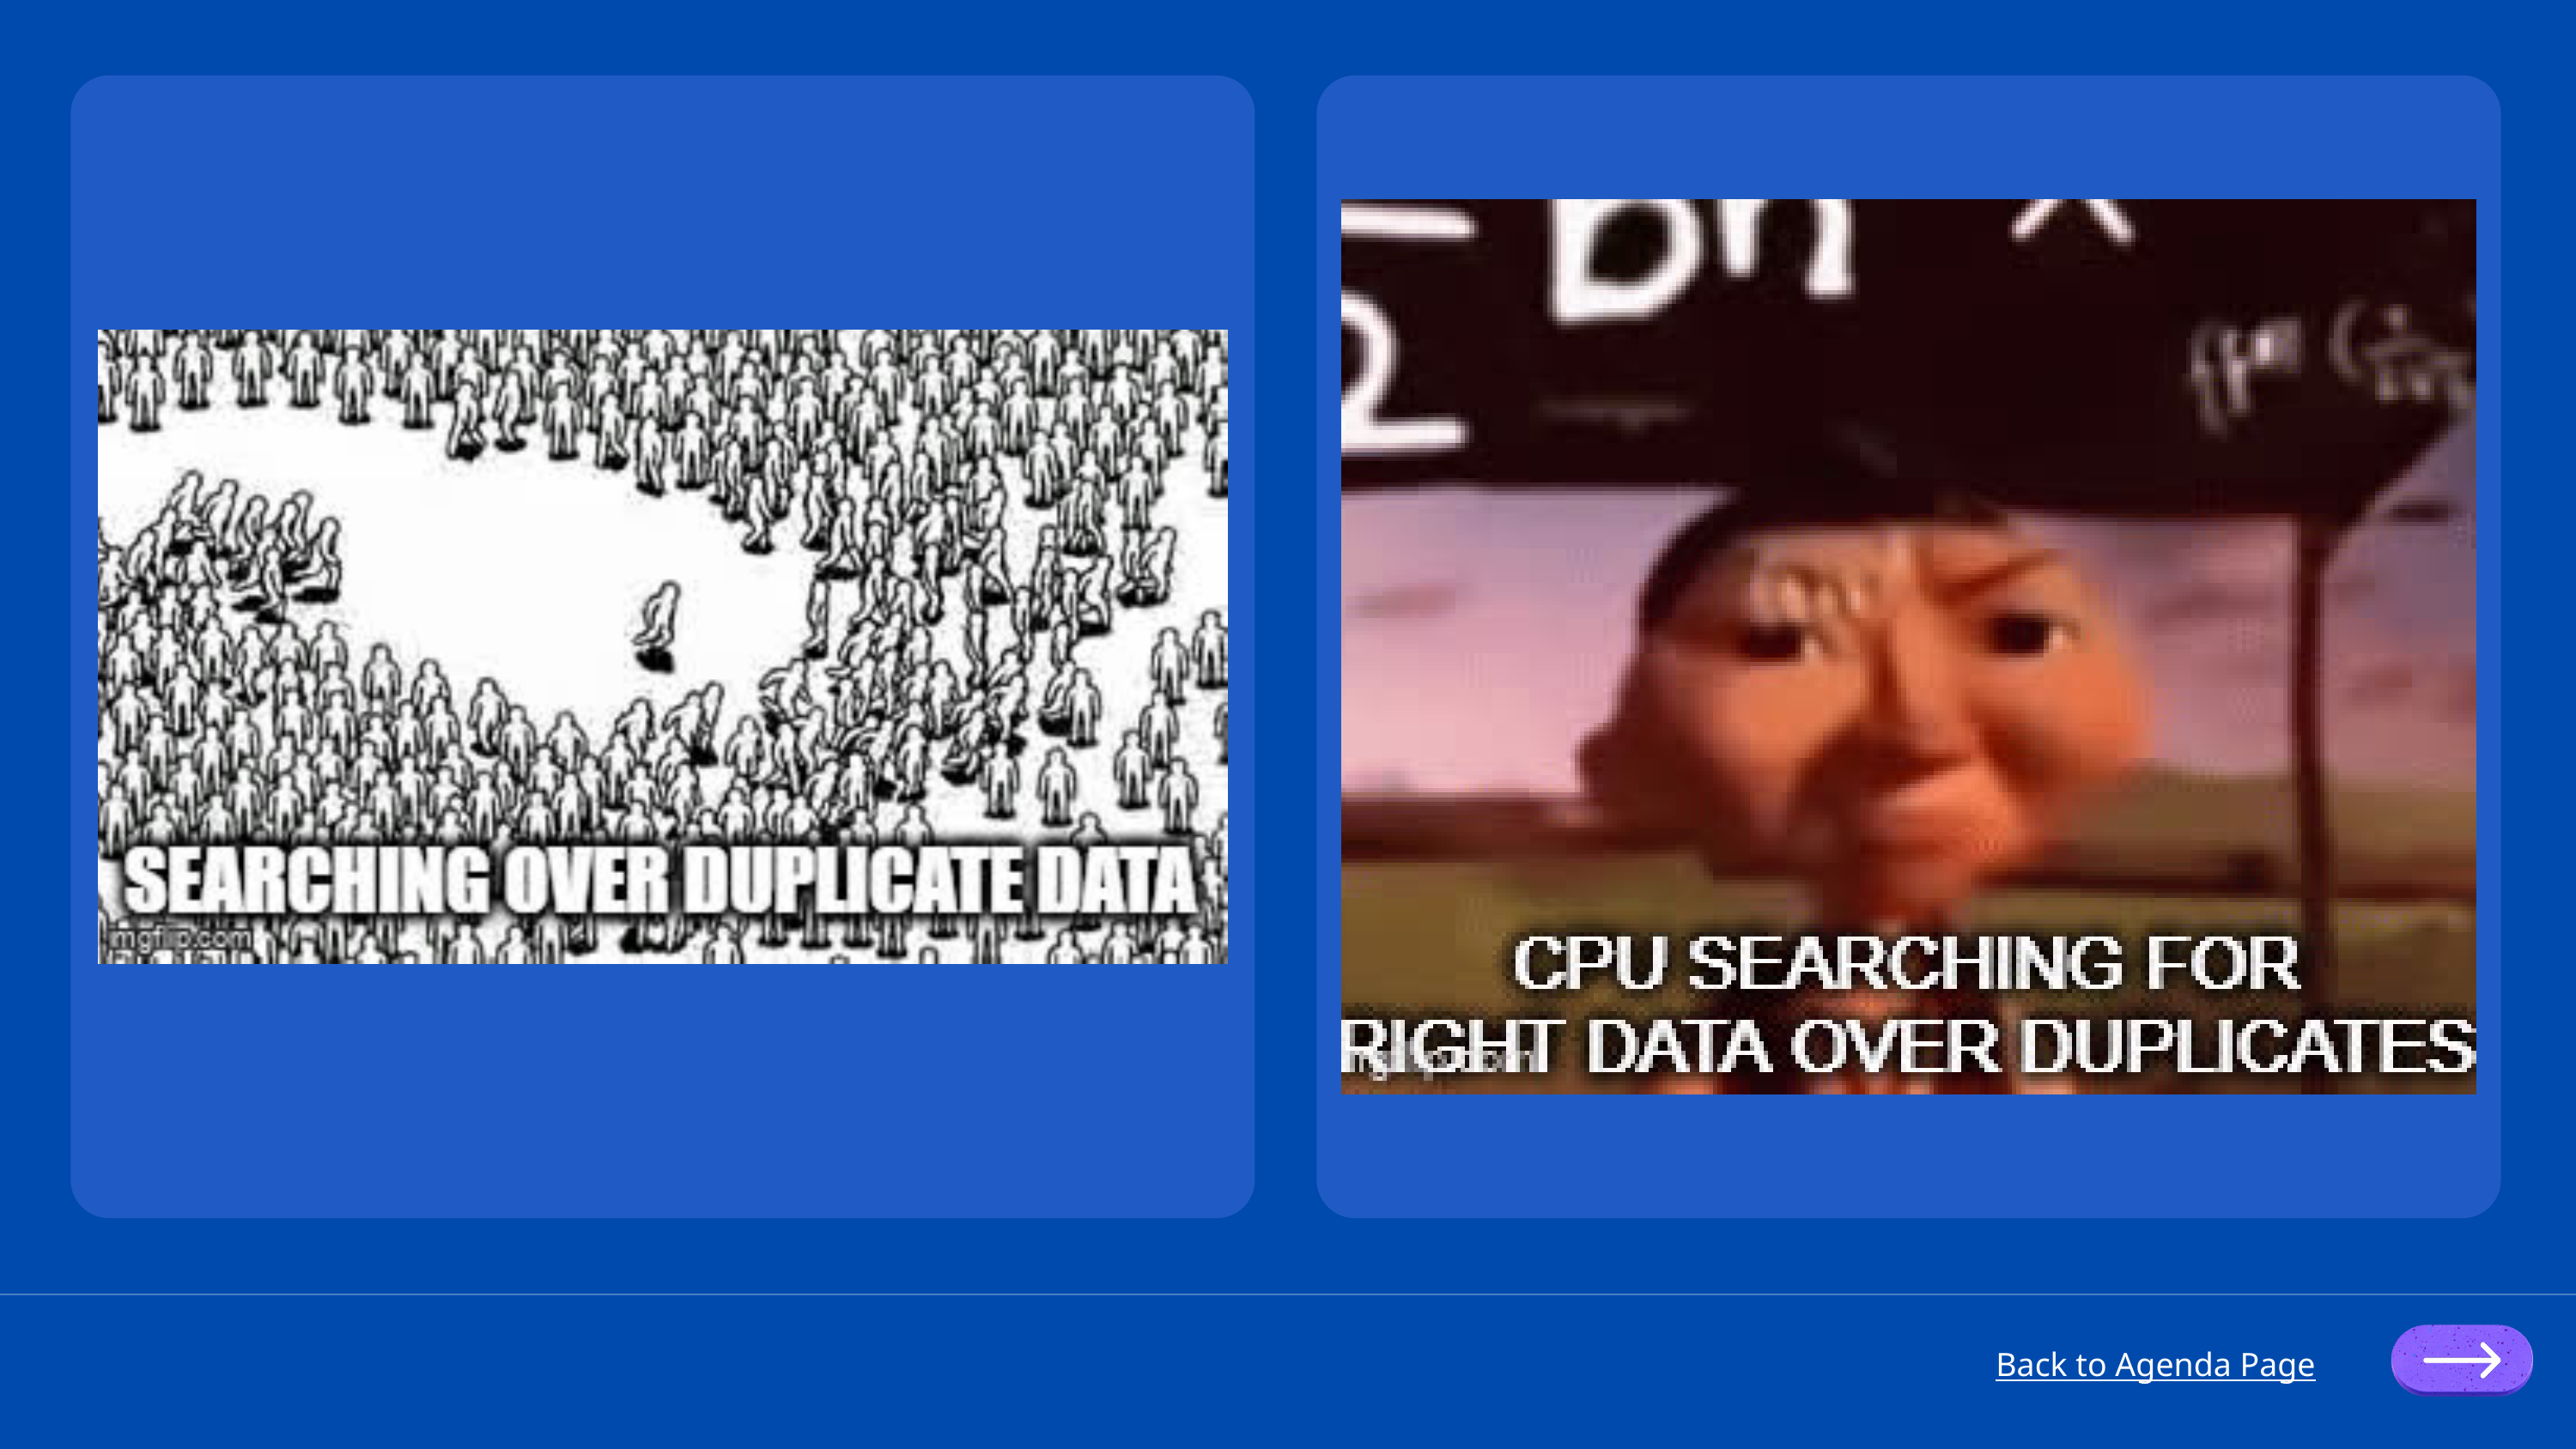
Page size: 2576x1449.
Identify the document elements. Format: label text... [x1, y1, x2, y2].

text_box Back to Agenda Page [1878, 1337, 2316, 1383]
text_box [70, 75, 1255, 1219]
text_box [1316, 75, 2501, 1219]
text_box [2423, 1342, 2501, 1379]
text_box [2391, 1325, 2534, 1397]
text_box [97, 329, 1229, 965]
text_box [1340, 198, 2477, 1095]
